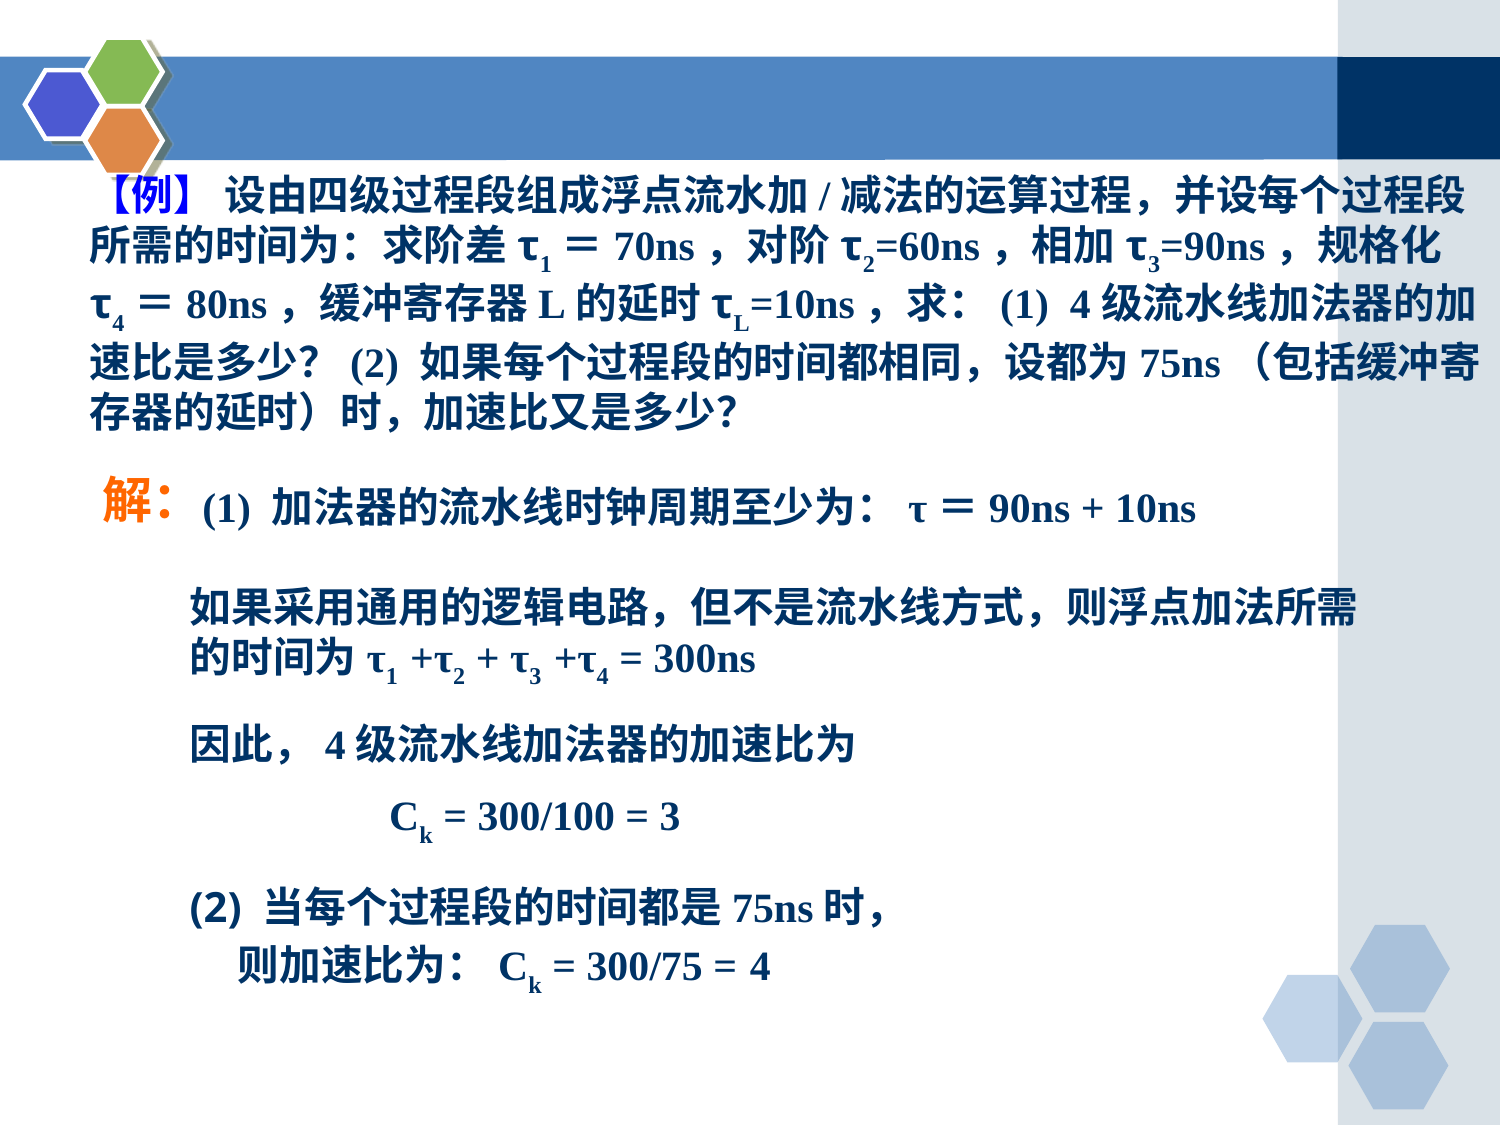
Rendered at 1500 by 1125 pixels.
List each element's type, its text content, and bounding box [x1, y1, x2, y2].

text_box (1) 加法器的流水线时钟周期至少为：τ＝90ns + 10ns [187, 473, 1500, 539]
text_box 因此，4级流水线加法器的加速比为 Ck = 300/100 = 3 [174, 710, 1288, 856]
text_box 解： [87, 460, 218, 536]
text_box 【例】 设由四级过程段组成浮点流水加/减法的运算过程，并设每个过程段所需的时间为：求阶差τ1＝70ns，对阶τ2=60ns，相加τ3=90ns，规格化τ4＝80ns，缓冲寄存器L的延时τL=10ns，求：(1) 4级流水线加法器的加速比是多少？(2) 如果每个过程段的时间都相同，设都为75ns（包括缓冲寄存器的延时）时，加速比又是多少？ [74, 160, 1500, 444]
text_box 如果采用通用的逻辑电路，但不是流水线方式，则浮点加法所需的时间为τ1 +τ2 + τ3 +τ4 = 300ns [174, 573, 1388, 698]
text_box (2) 当每个过程段的时间都是75ns时， 则加速比为：Ck = 300/75 = 4 [174, 873, 1300, 1006]
